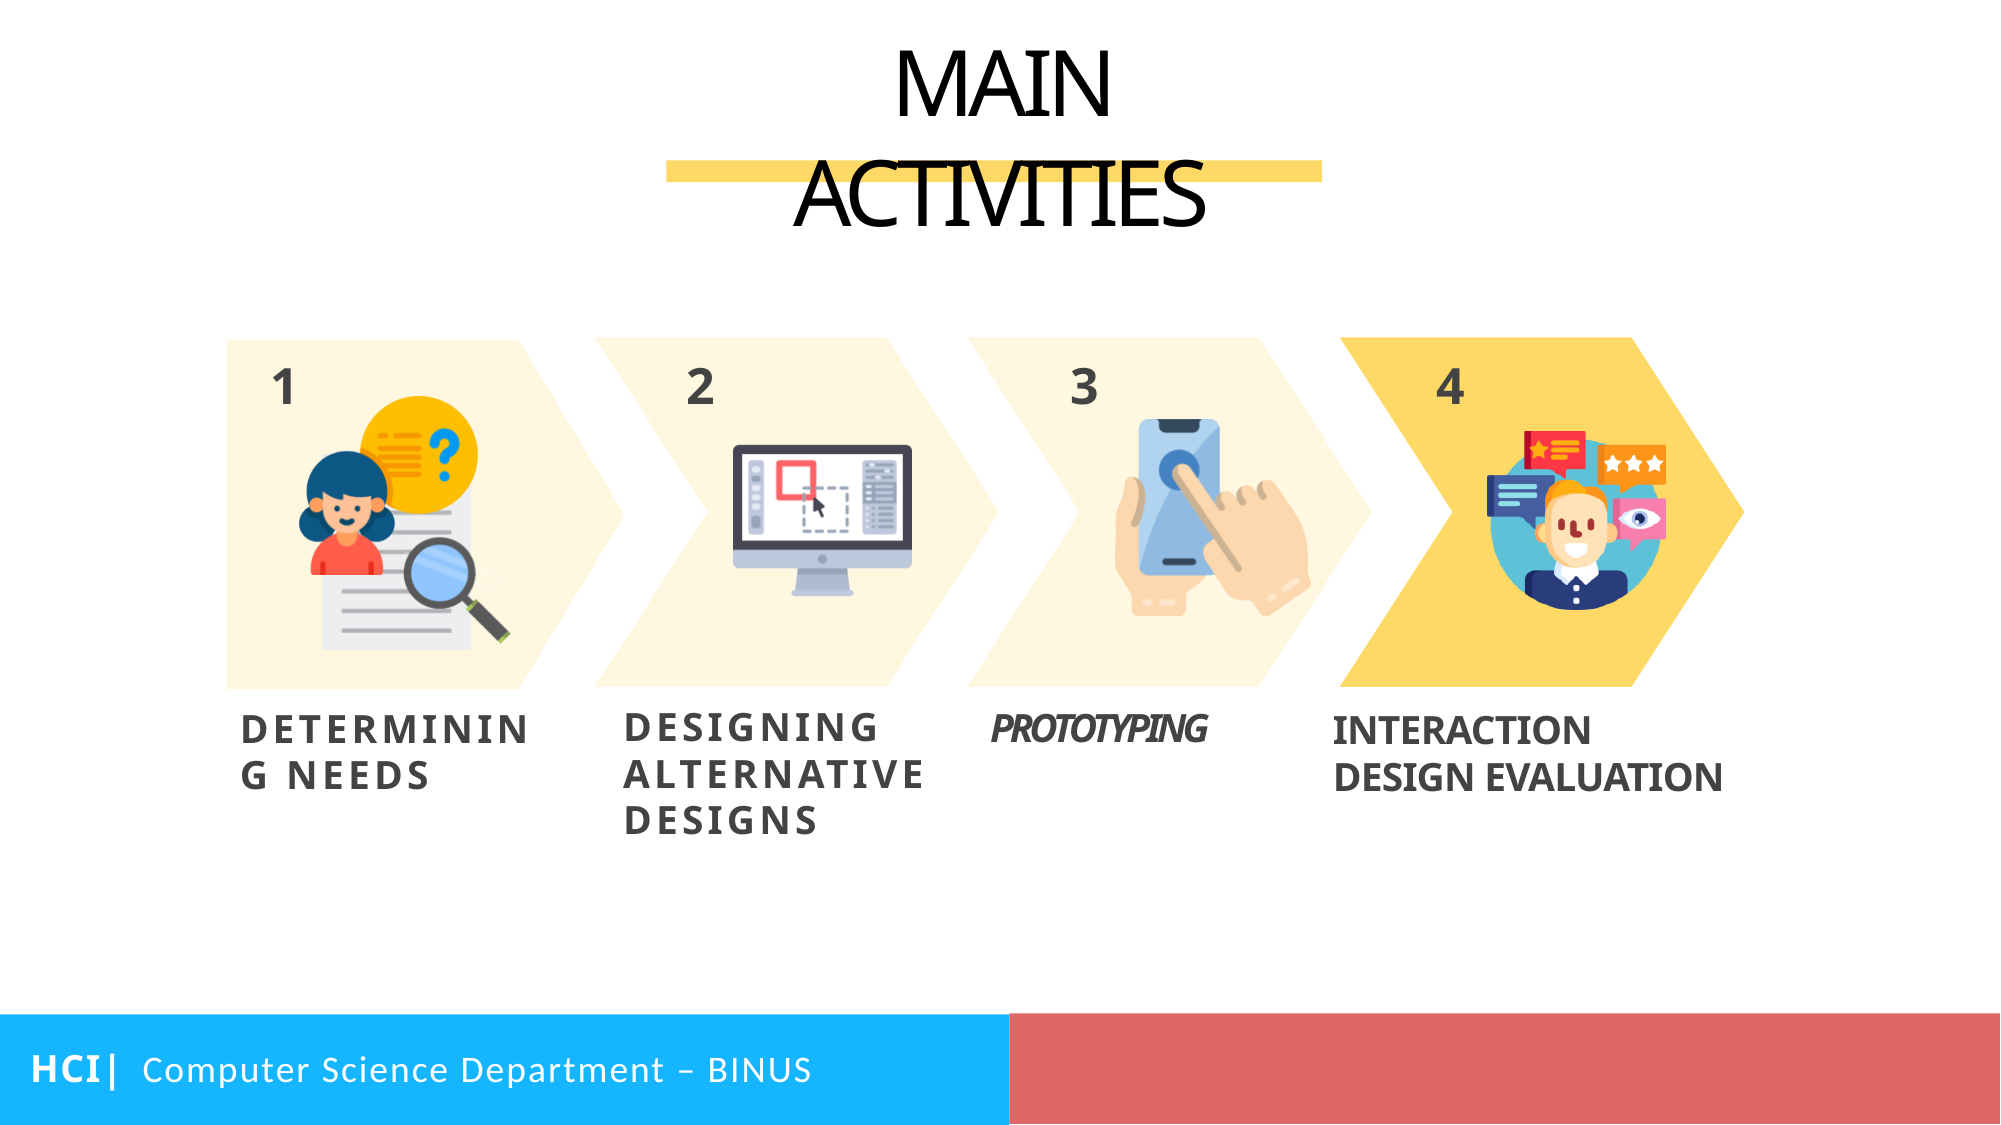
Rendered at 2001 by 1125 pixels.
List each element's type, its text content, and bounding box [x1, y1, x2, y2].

text_box [666, 160, 693, 183]
title MAIN ACTIVITIES [693, 21, 1307, 245]
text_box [594, 337, 1745, 687]
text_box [733, 419, 1666, 616]
text_box [1307, 160, 1322, 183]
text_box DESIGNING ALTERNATIVE DESIGNS [620, 699, 932, 843]
text_box INTERACTION DESIGN EVALUATION [1330, 702, 1735, 799]
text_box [299, 396, 515, 650]
text_box DETERMINING NEEDS [236, 701, 540, 798]
text_box PROTOTYPING [987, 701, 1218, 751]
text_box 1 [267, 351, 301, 415]
text_box [227, 339, 594, 690]
